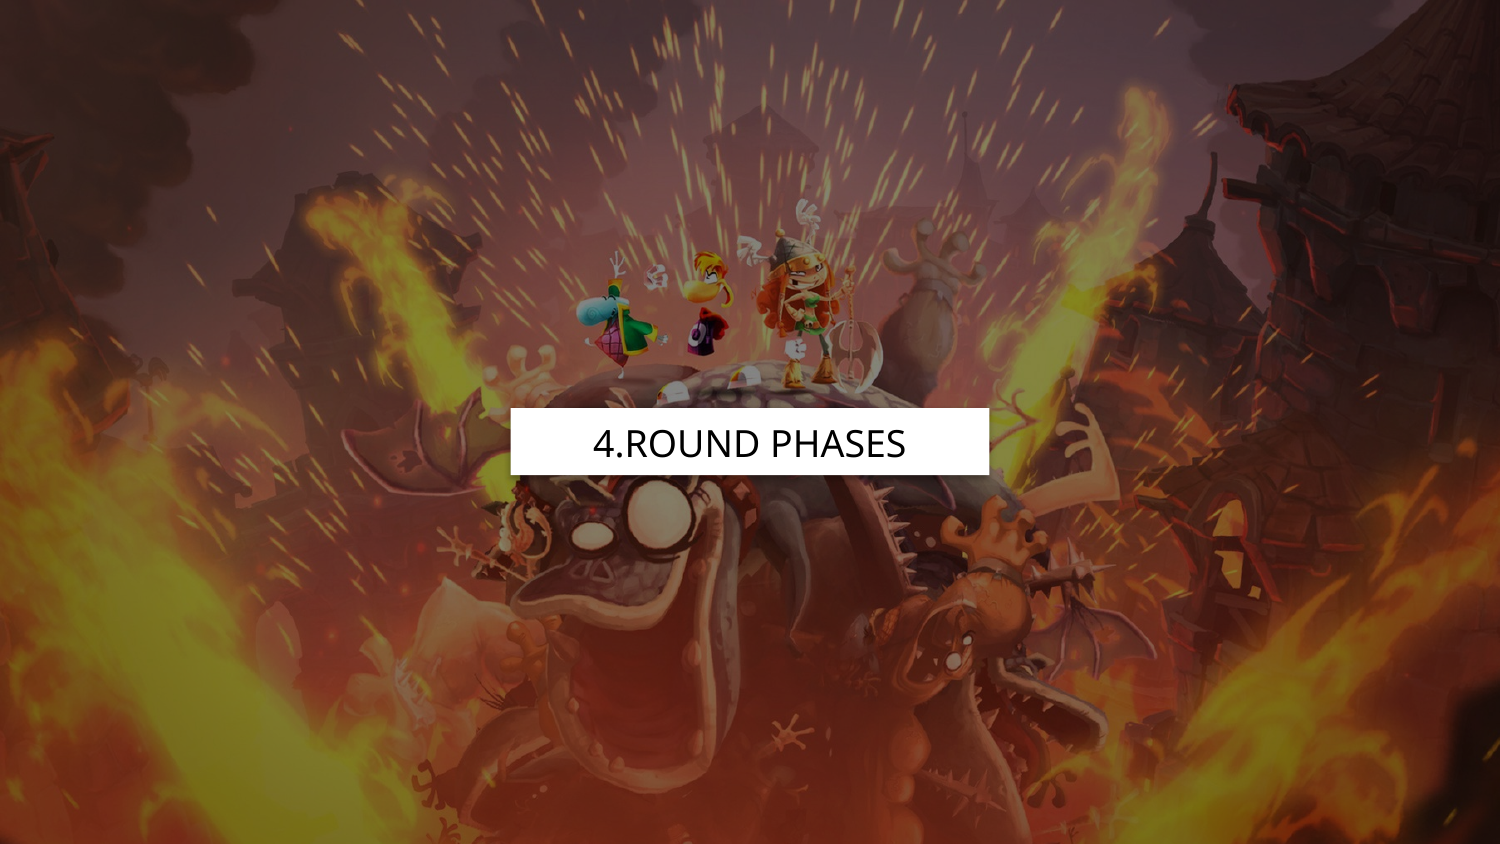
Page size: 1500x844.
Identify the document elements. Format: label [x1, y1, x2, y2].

text_box [0, 0, 1500, 844]
